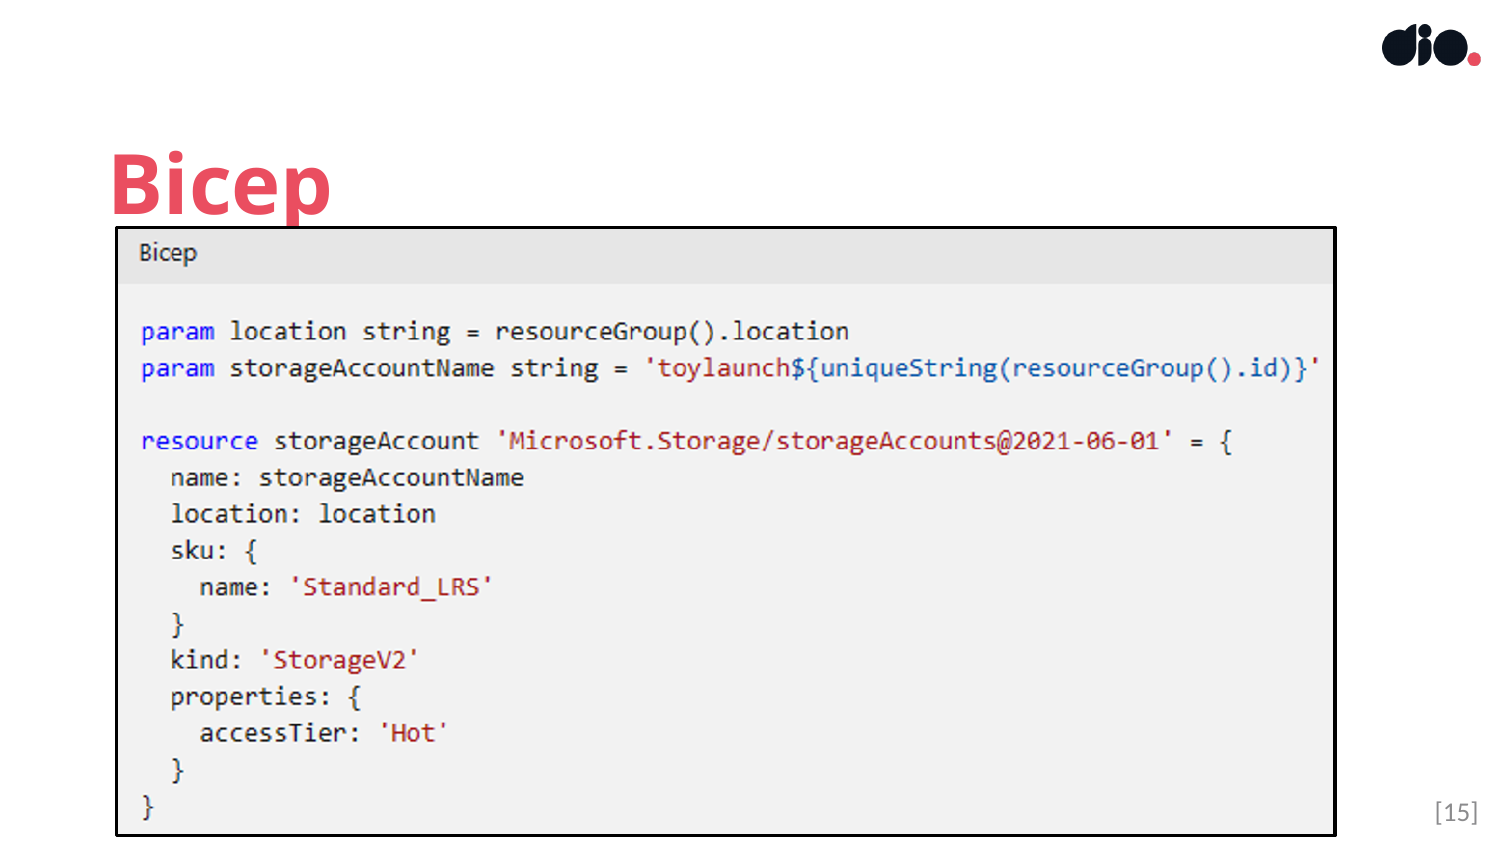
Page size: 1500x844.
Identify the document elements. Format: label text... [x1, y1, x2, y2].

picture [1382, 24, 1481, 66]
text_box Bicep [92, 104, 1408, 243]
slide_number [15] [1403, 779, 1494, 844]
picture [118, 228, 1334, 835]
